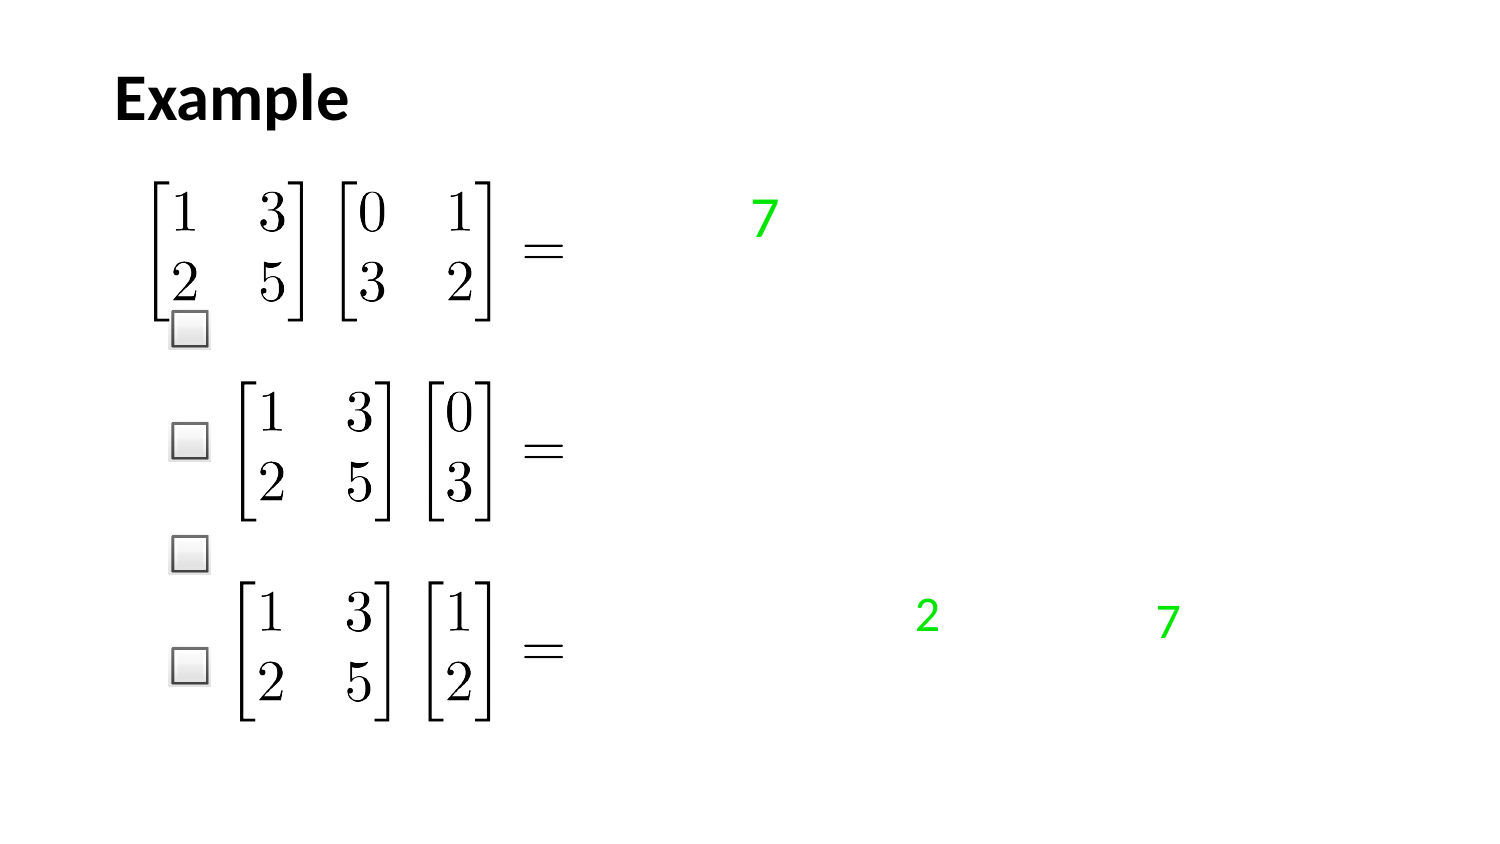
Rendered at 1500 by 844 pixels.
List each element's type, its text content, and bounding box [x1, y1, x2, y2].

picture [168, 419, 211, 462]
text_box 7 [1140, 580, 1191, 656]
text_box 2 [900, 574, 950, 650]
picture [240, 381, 564, 523]
text_box Example [99, 46, 1375, 142]
picture [168, 532, 211, 575]
picture [168, 644, 211, 687]
picture [240, 581, 563, 723]
picture [153, 181, 564, 350]
text_box 7 [735, 171, 786, 257]
